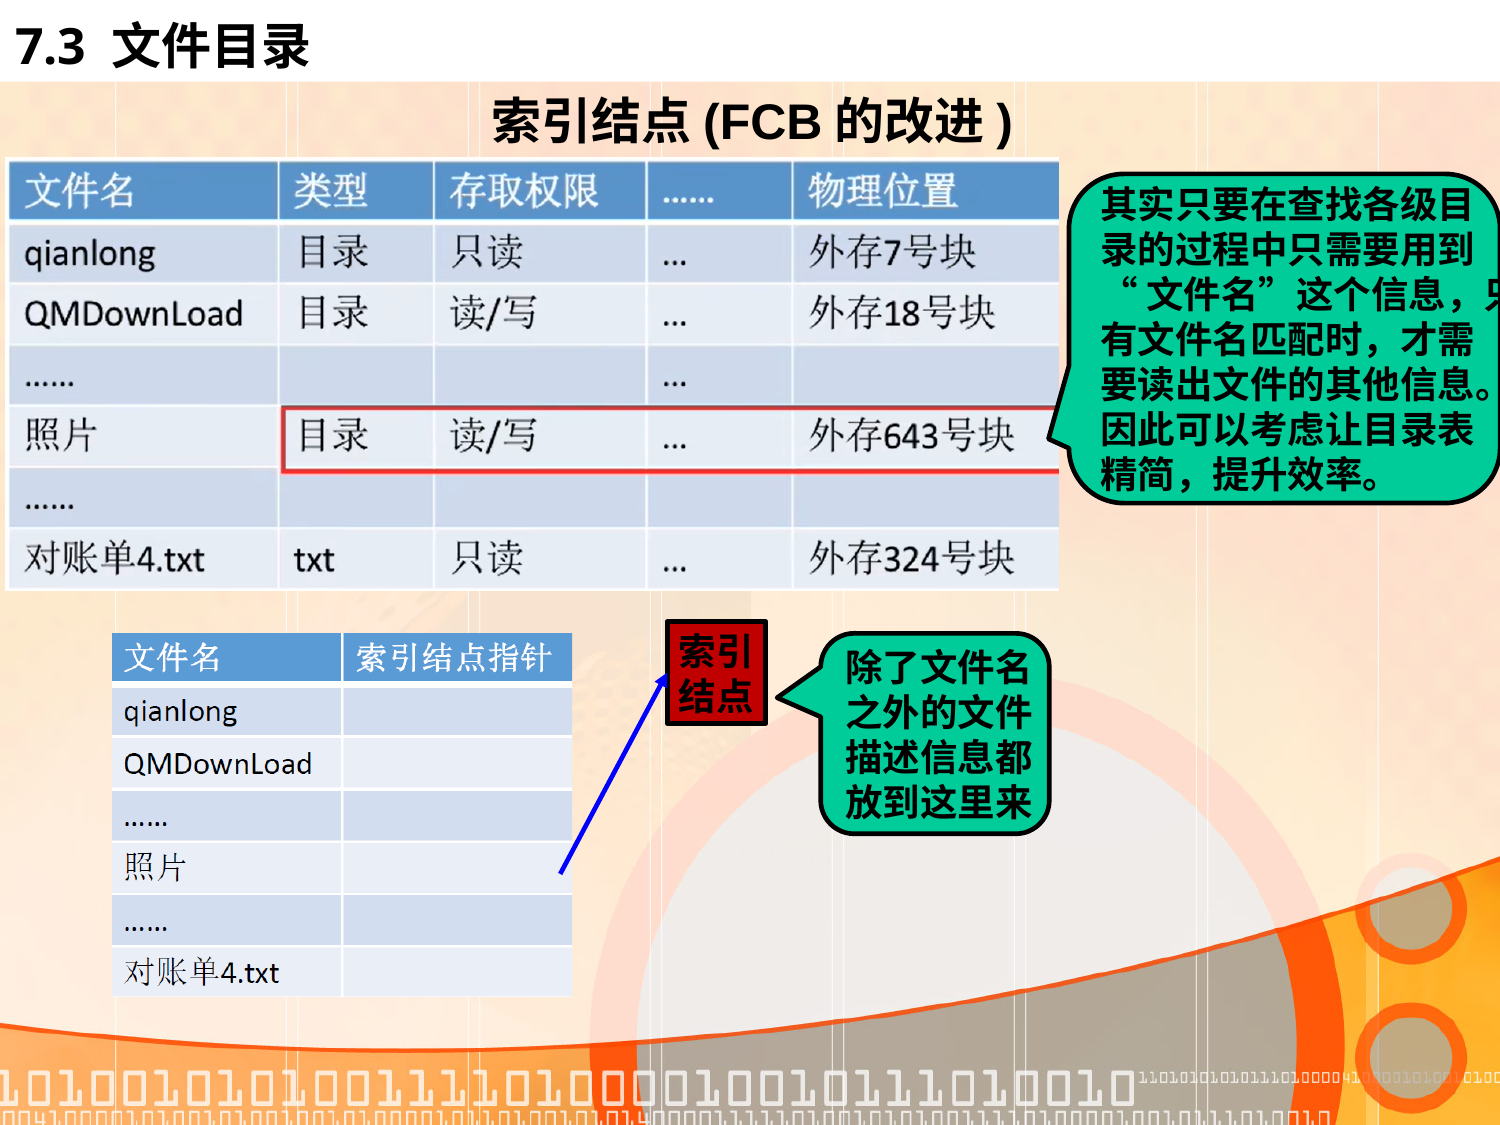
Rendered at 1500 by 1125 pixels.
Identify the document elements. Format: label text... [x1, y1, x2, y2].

text_box 除了文件名 之外的文件 描述信息都 放到这里来 [777, 633, 1050, 834]
picture [0, 83, 1500, 1125]
text_box 其实只要在查找各级目 录的过程中只需要用到 “文件名”这个信息，只 有文件名匹配时，才需 要读出文件的其他信息。 因此可以考虑让目录表 精简，提升效率。 [1064, 173, 1500, 504]
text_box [559, 672, 668, 875]
text_box 索引结点(FCB的改进) [281, 82, 1223, 157]
text_box 索引 结点 [667, 621, 766, 724]
title 7.3 文件目录 [0, 6, 1500, 83]
